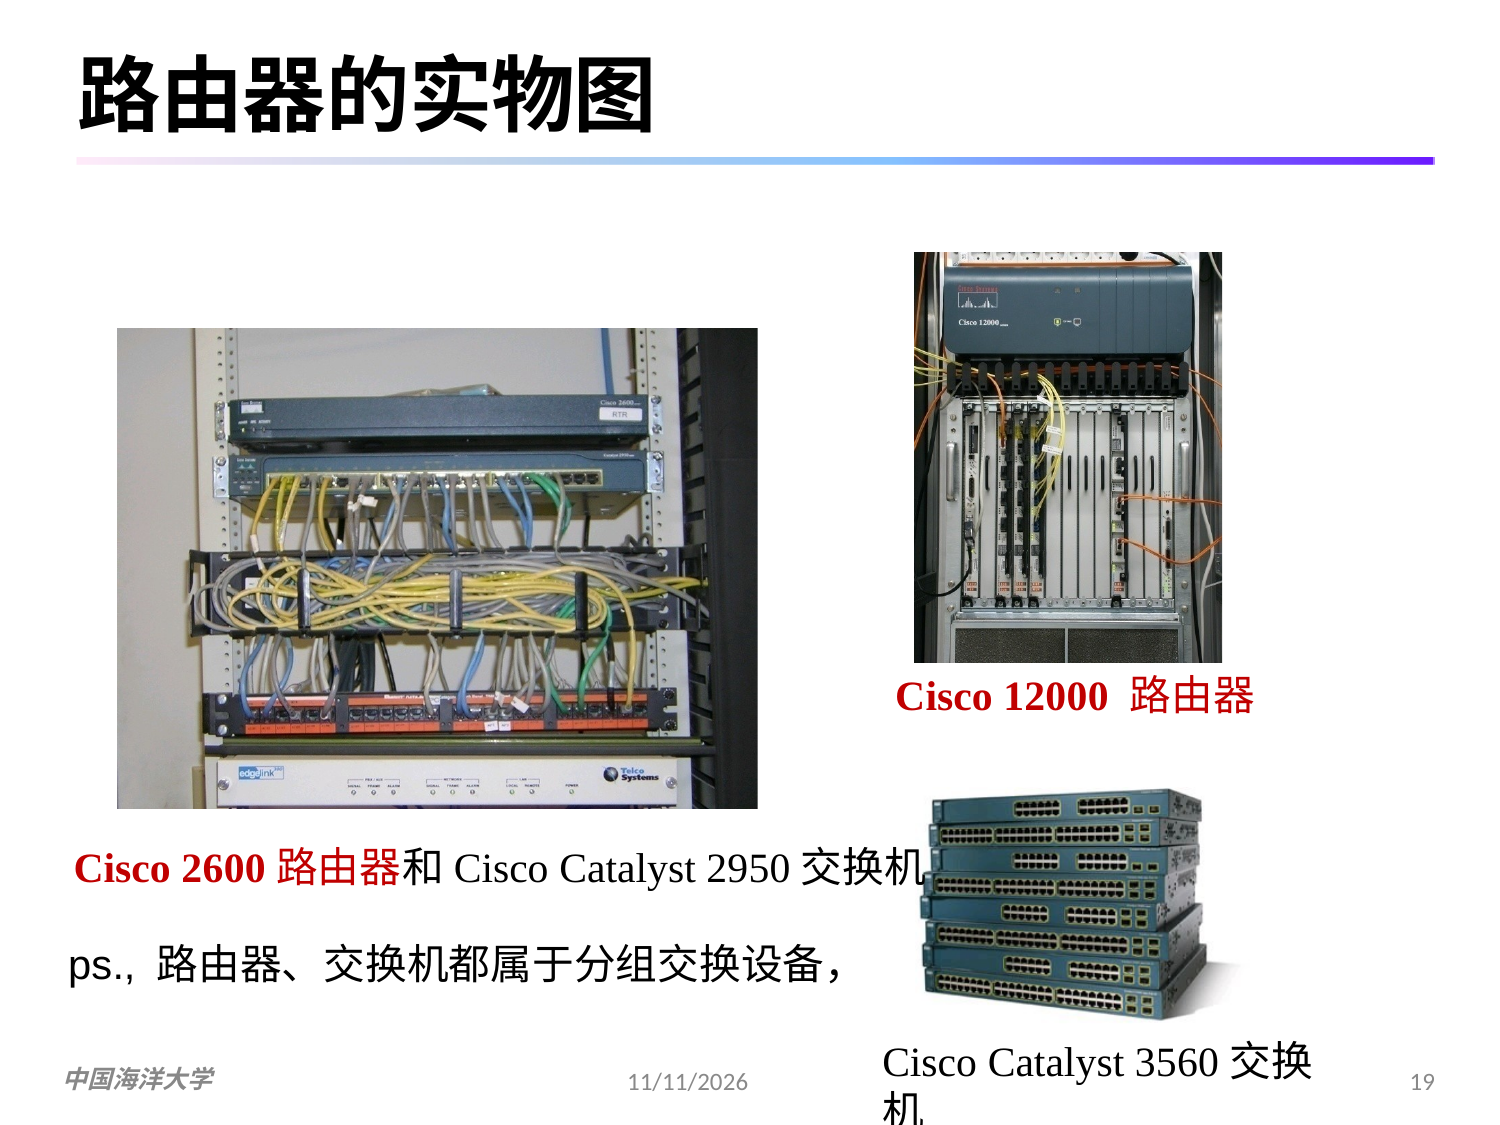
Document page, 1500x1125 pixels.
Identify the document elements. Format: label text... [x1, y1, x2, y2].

text_box Cisco Catalyst 3560交换机 [880, 1035, 1346, 1088]
text_box Cisco 12000 路由器 Cisco 2600路由器和Cisco Catalyst 2950交换机 [71, 668, 1258, 893]
text_box ps., 路由器、交换机都属于分组交换设备， [66, 937, 857, 1090]
text_box [914, 252, 1223, 664]
text_box [117, 328, 758, 668]
picture [1425, 156, 1435, 165]
text_box [915, 893, 1254, 1024]
title 路由器的实物图 [75, 45, 1425, 233]
